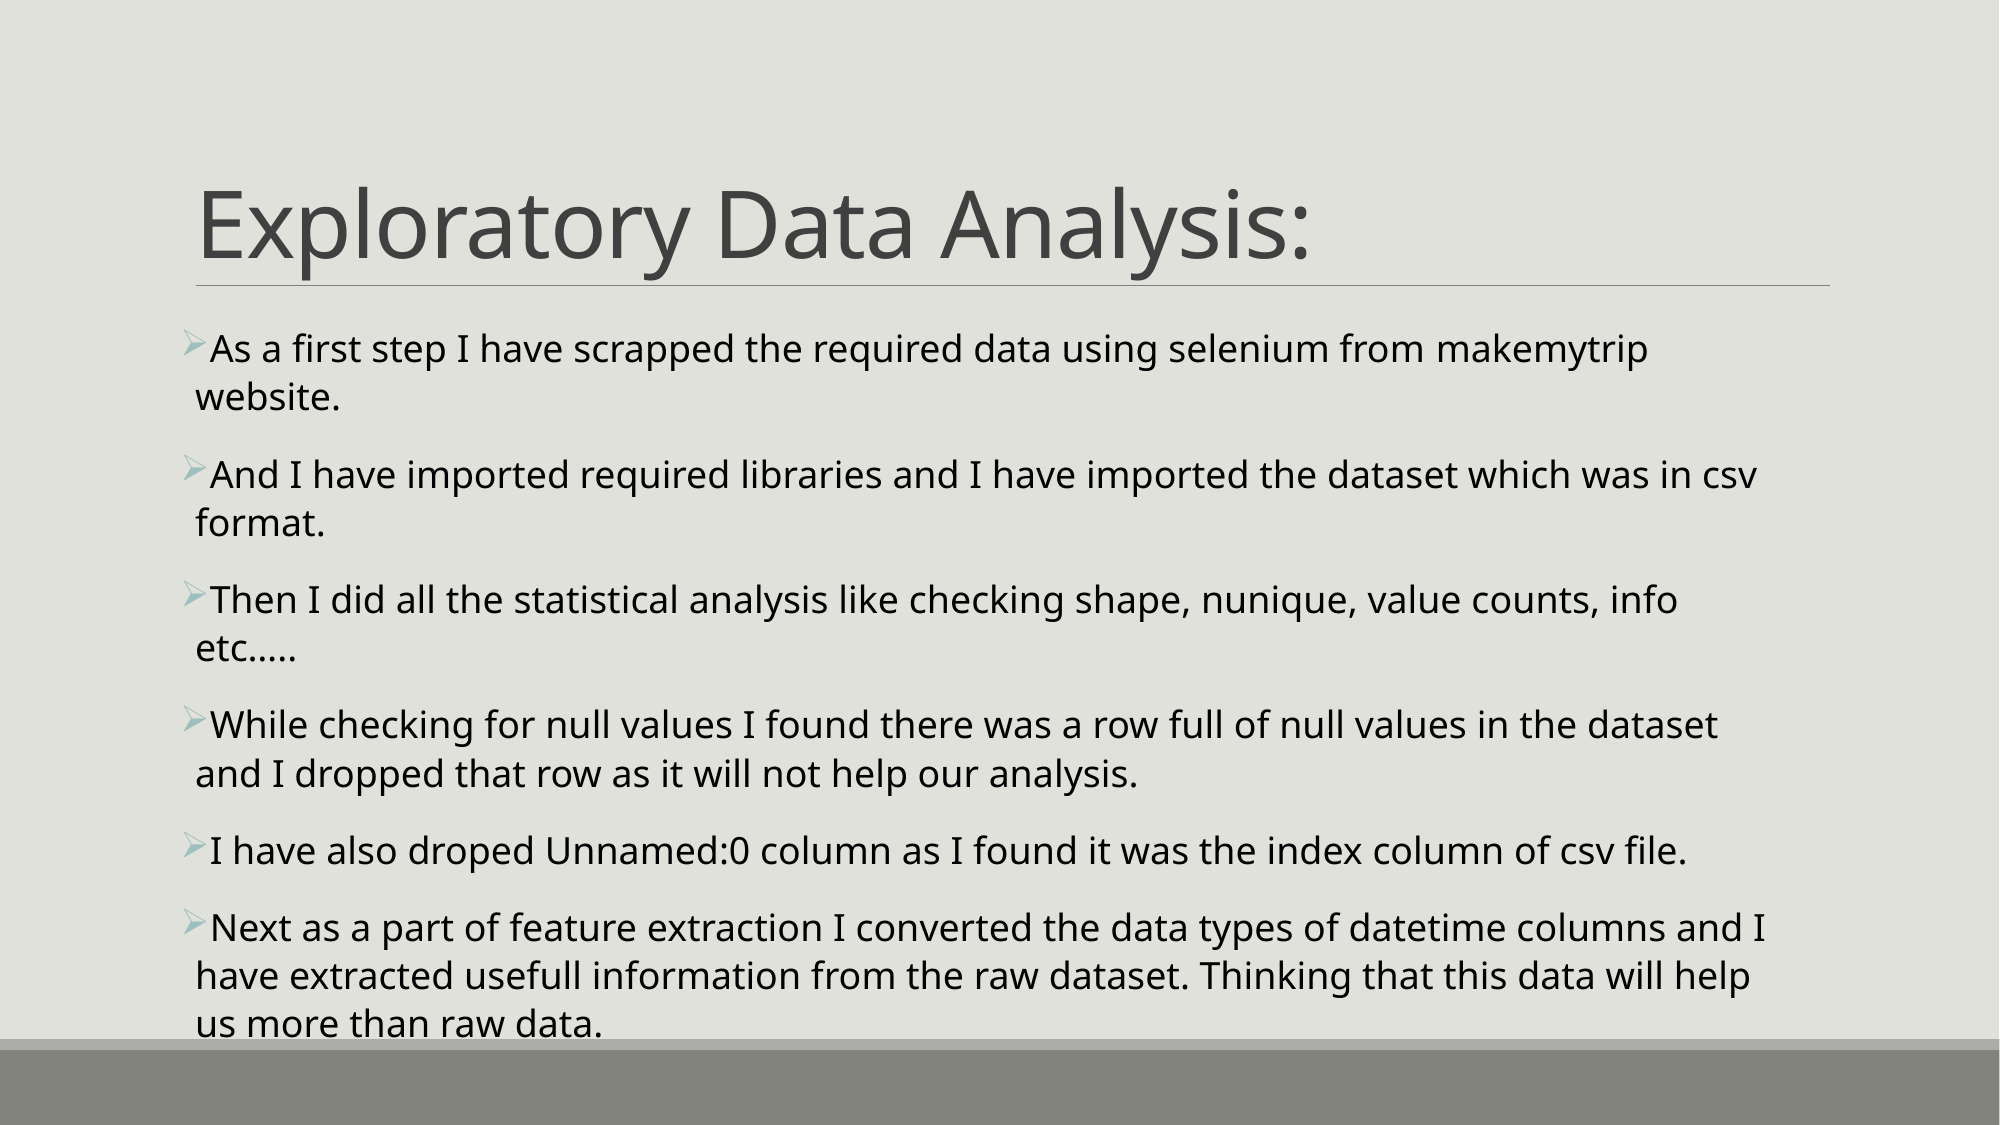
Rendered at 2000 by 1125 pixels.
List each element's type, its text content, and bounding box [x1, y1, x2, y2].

list As a first step I have scrapped the required data using selenium from makemytrip website. And I have imported required libraries and I have imported the dataset which was in csv format. Then I did all the statistical analysis like checking shape, nunique, value counts, info etc….. While checking for null values I found there was a row full of null values in the dataset and I dropped that row as it will not help our analysis. I have also droped Unnamed:0 column as I found it was the index column of csv file. Next as a part of feature extraction I converted the data types of datetime columns and I have extracted usefull information from the raw dataset. Thinking that this data will help us more than raw data. [179, 314, 1793, 1047]
title Exploratory Data Analysis: [179, 137, 1830, 285]
